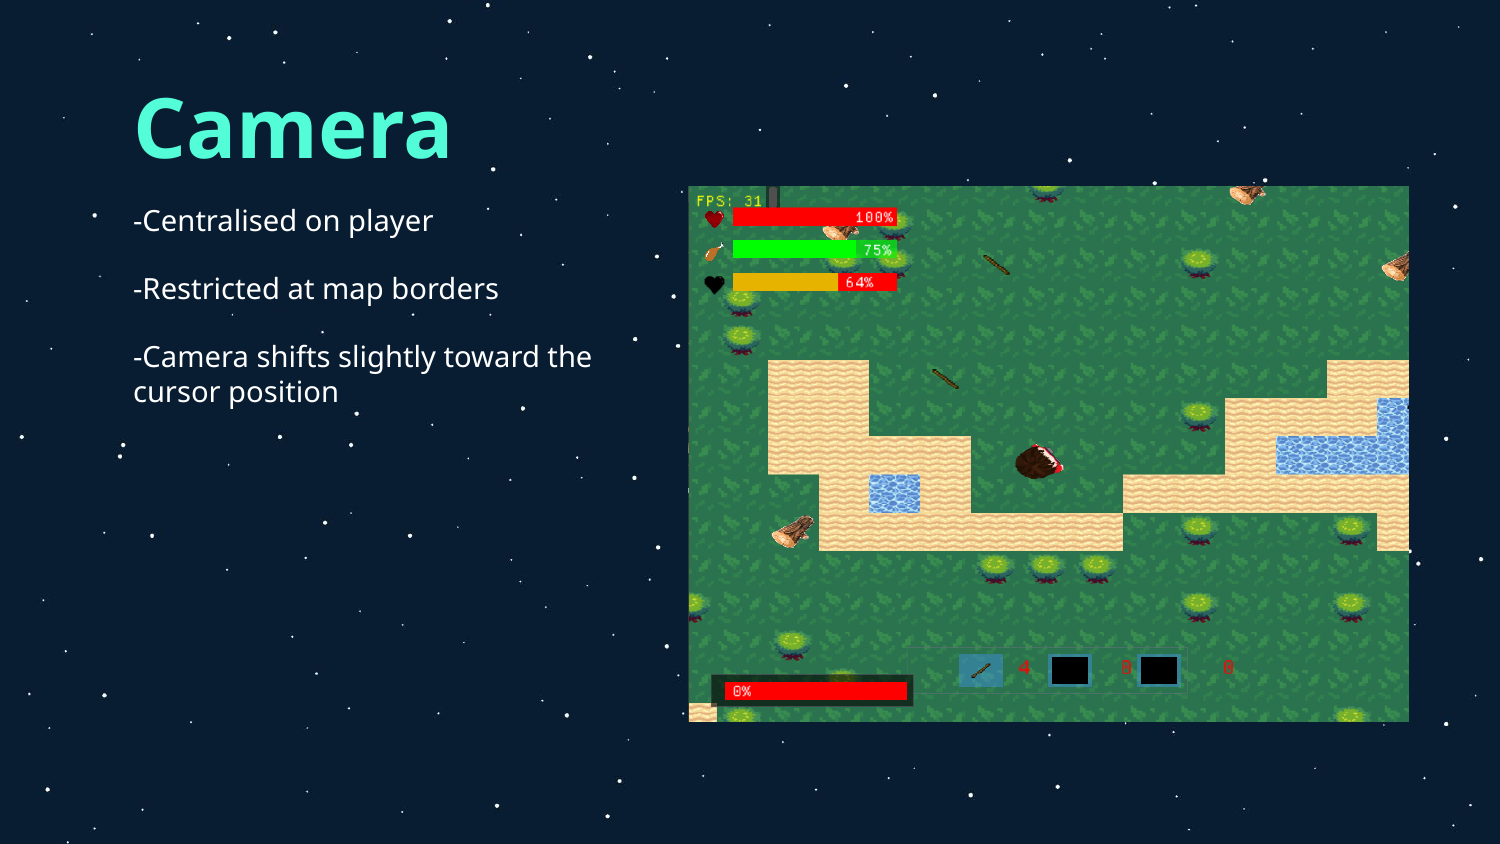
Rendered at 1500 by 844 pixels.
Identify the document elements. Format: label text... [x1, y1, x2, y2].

picture [0, 0, 1500, 844]
list -Centralised on player -Restricted at map borders -Camera shifts slightly toward the cursor position [118, 186, 638, 756]
title Camera [118, 60, 1382, 155]
